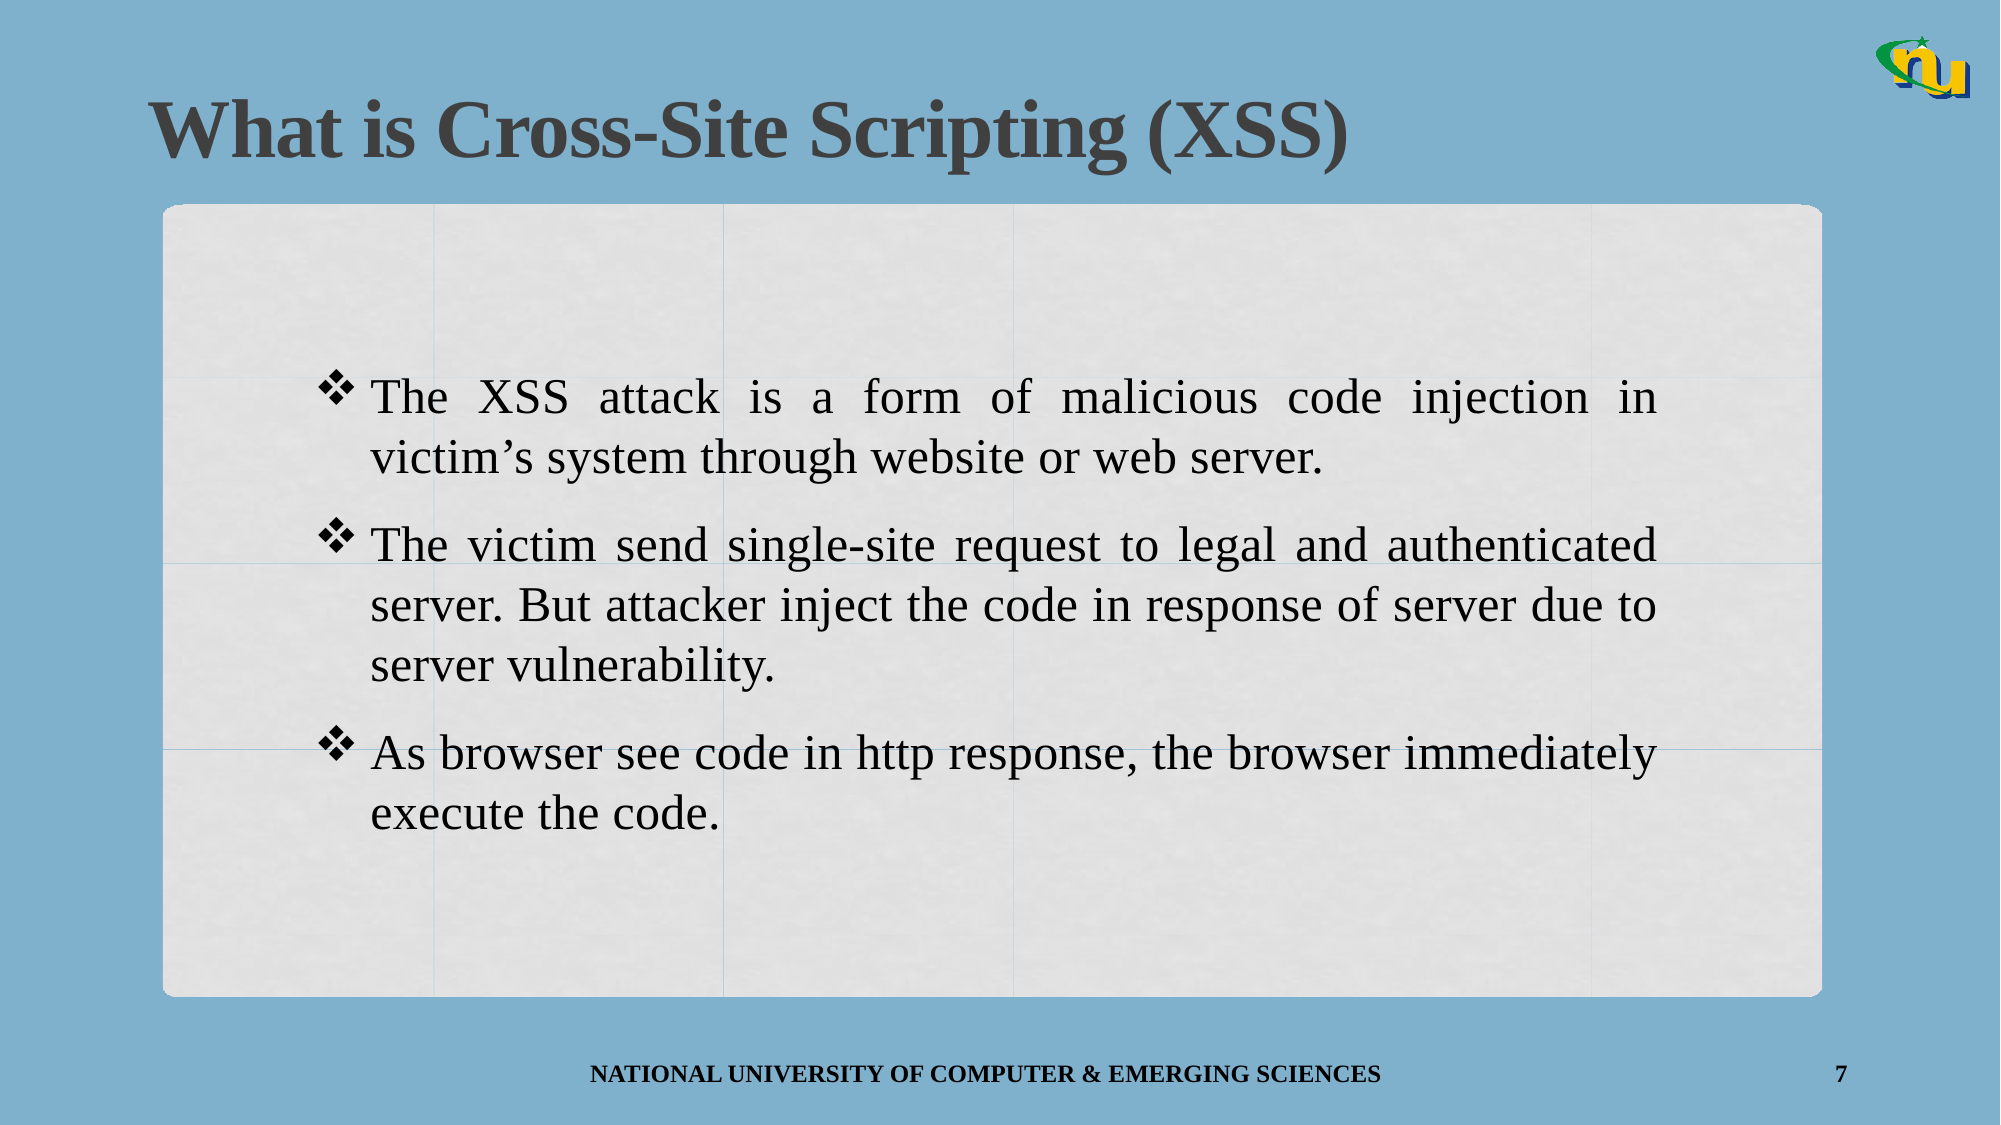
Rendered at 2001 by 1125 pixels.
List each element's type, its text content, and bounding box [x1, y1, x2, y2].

text_box The XSS attack is a form of malicious code injection in victim’s system through website or web server. The victim send single-site request to legal and authenticated server. But attacker inject the code in response of server due to server vulnerability. As browser see code in http response, the browser immediately execute the code. [312, 349, 1661, 840]
text_box [162, 203, 1823, 997]
picture [1866, 24, 1987, 108]
text_box What is Cross-Site Scripting (XSS) [132, 0, 1595, 182]
slide_number 7 [1413, 1042, 1863, 1103]
footer NATIONAL UNIVERSITY OF COMPUTER & EMERGING SCIENCES [559, 1042, 1413, 1103]
